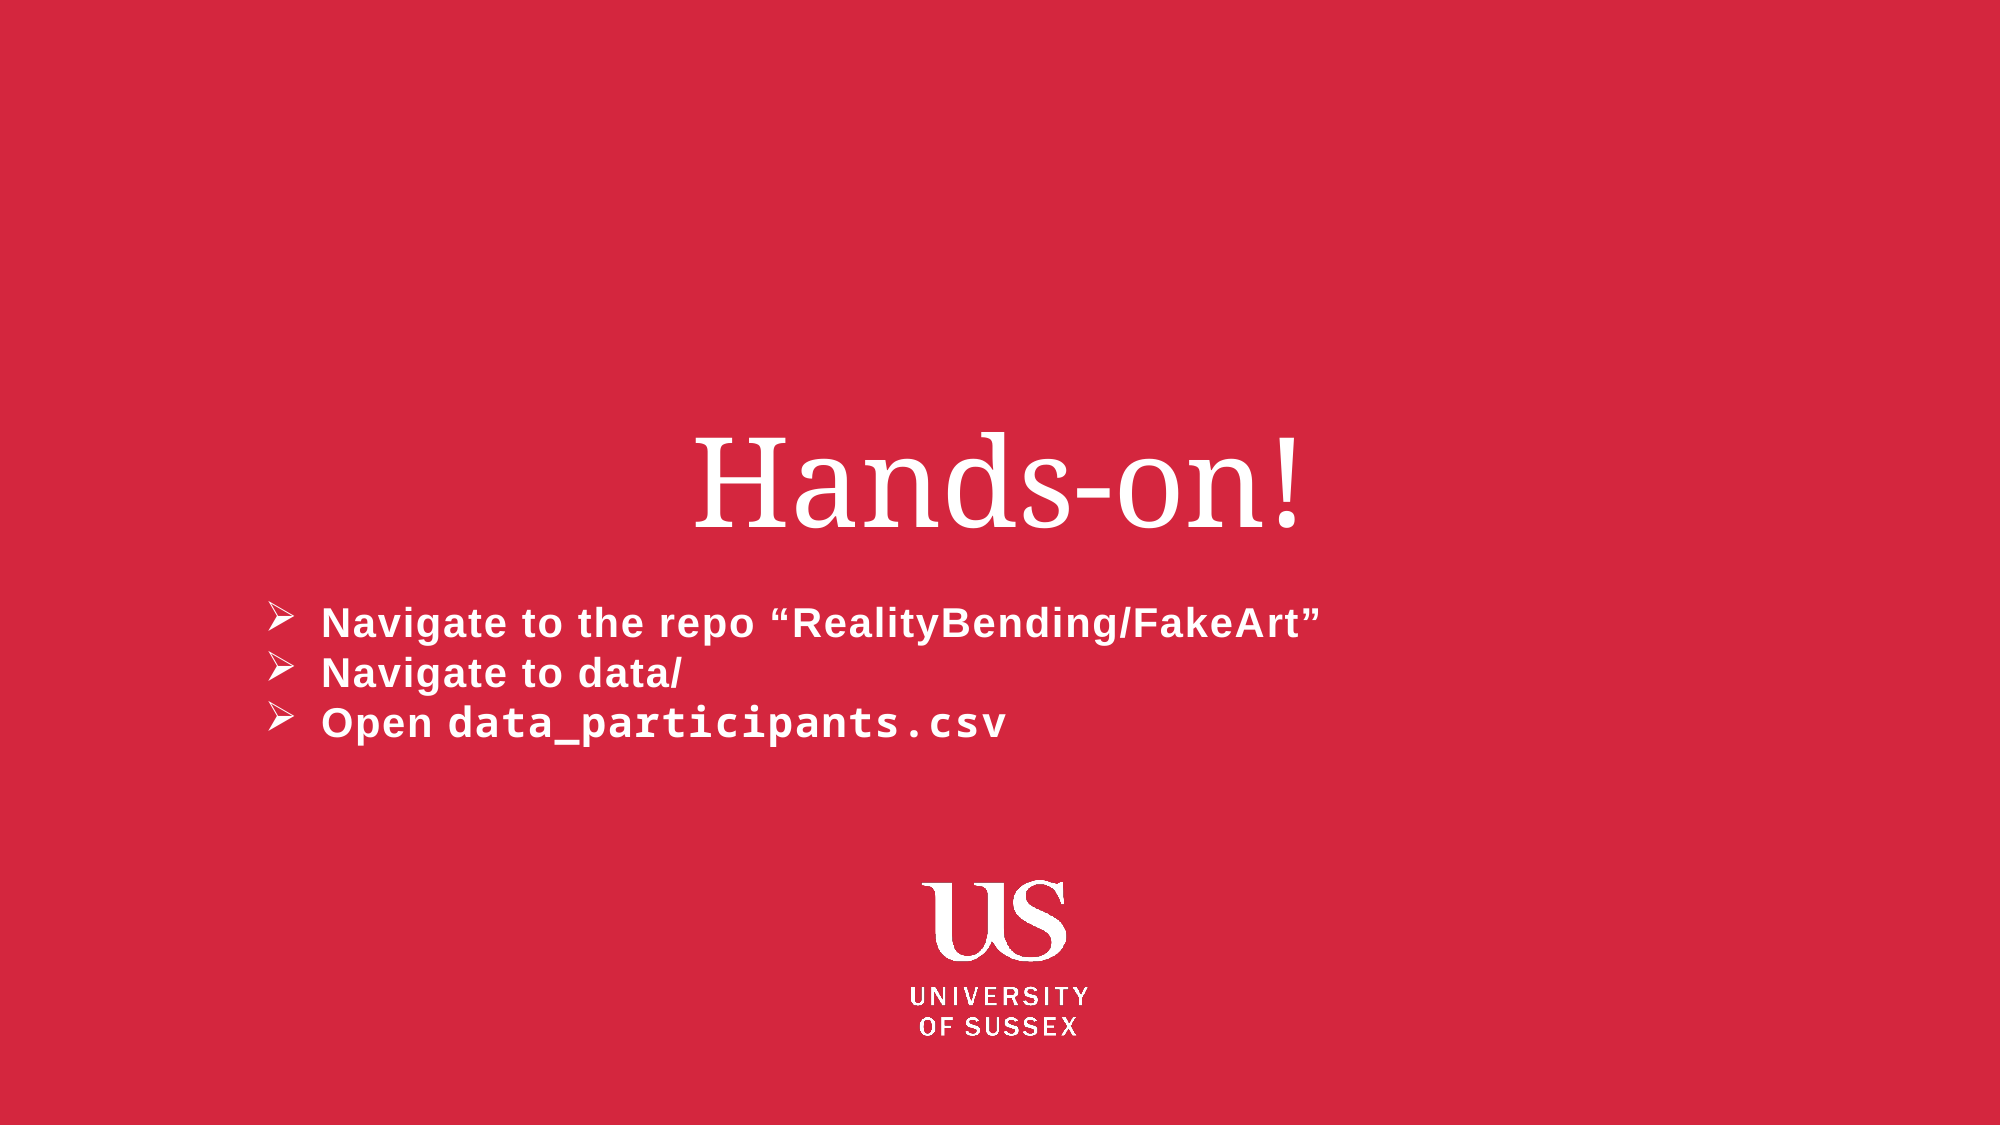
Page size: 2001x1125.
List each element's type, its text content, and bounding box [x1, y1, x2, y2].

title Hands-on! [249, 165, 1750, 563]
picture [911, 880, 1088, 1036]
subtitle Navigate to the repo “RealityBending/FakeArt” Navigate to data/ Open data_participants.csv [249, 588, 1750, 801]
